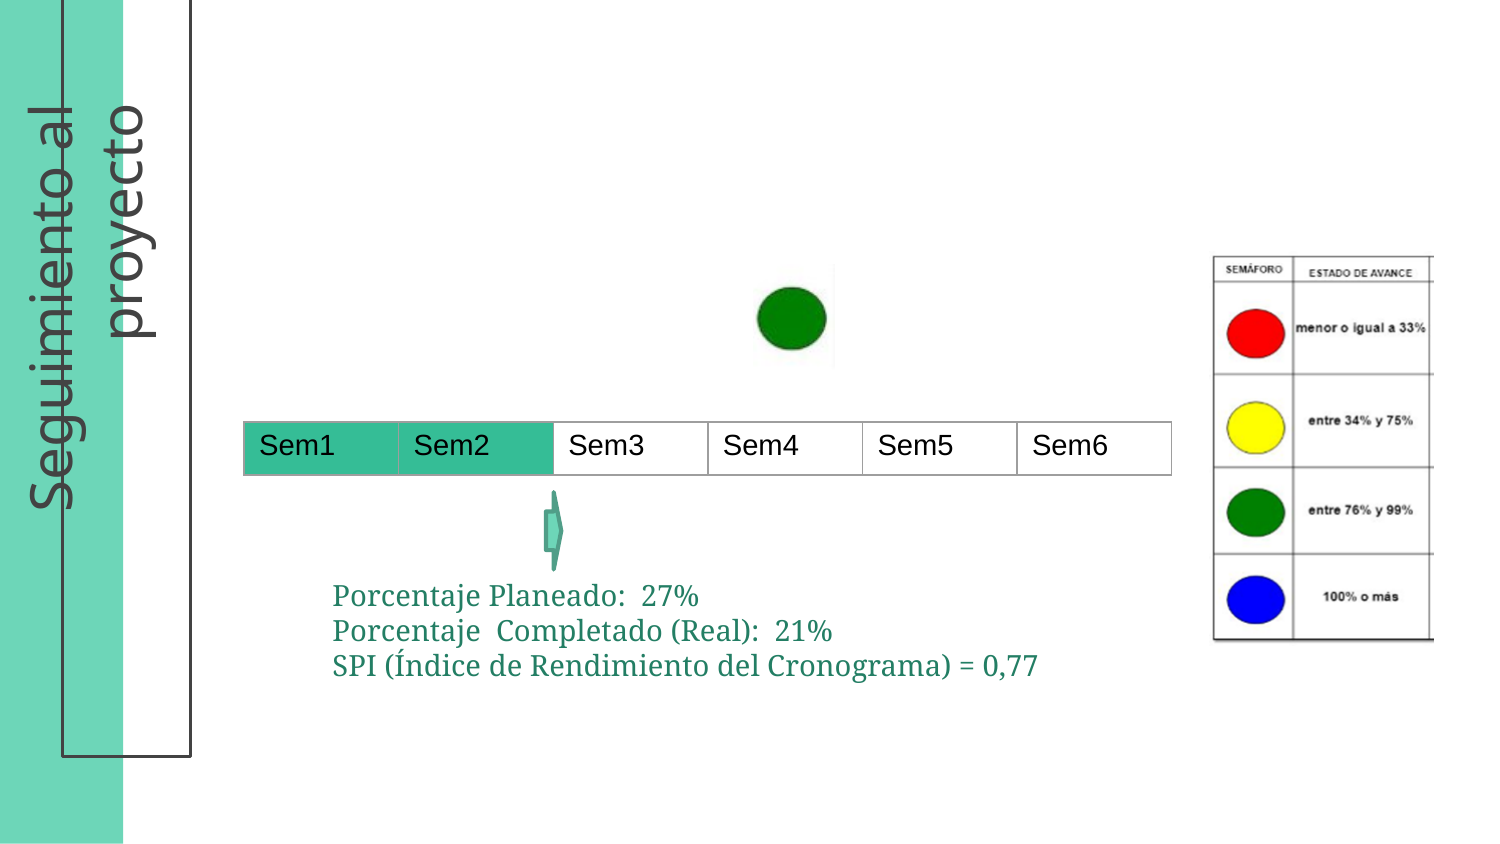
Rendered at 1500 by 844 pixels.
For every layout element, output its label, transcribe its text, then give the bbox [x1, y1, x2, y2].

table_header Sem3 [554, 423, 707, 474]
table_header Sem4 [709, 423, 862, 474]
text_box Porcentaje Planeado: 27% Porcentaje Completado (Real): 21% SPI (Índice de Rendimiento del Cronograma) = 0,77 [317, 570, 1068, 690]
title Seguimiento al proyecto [144, 88, 239, 740]
picture [752, 264, 835, 370]
picture [1208, 251, 1434, 646]
table_header Sem6 [1018, 423, 1171, 474]
text_box [543, 490, 564, 570]
table_header Sem2 [399, 423, 553, 474]
table_header Sem1 [245, 423, 398, 474]
table_header Sem5 [863, 423, 1016, 474]
